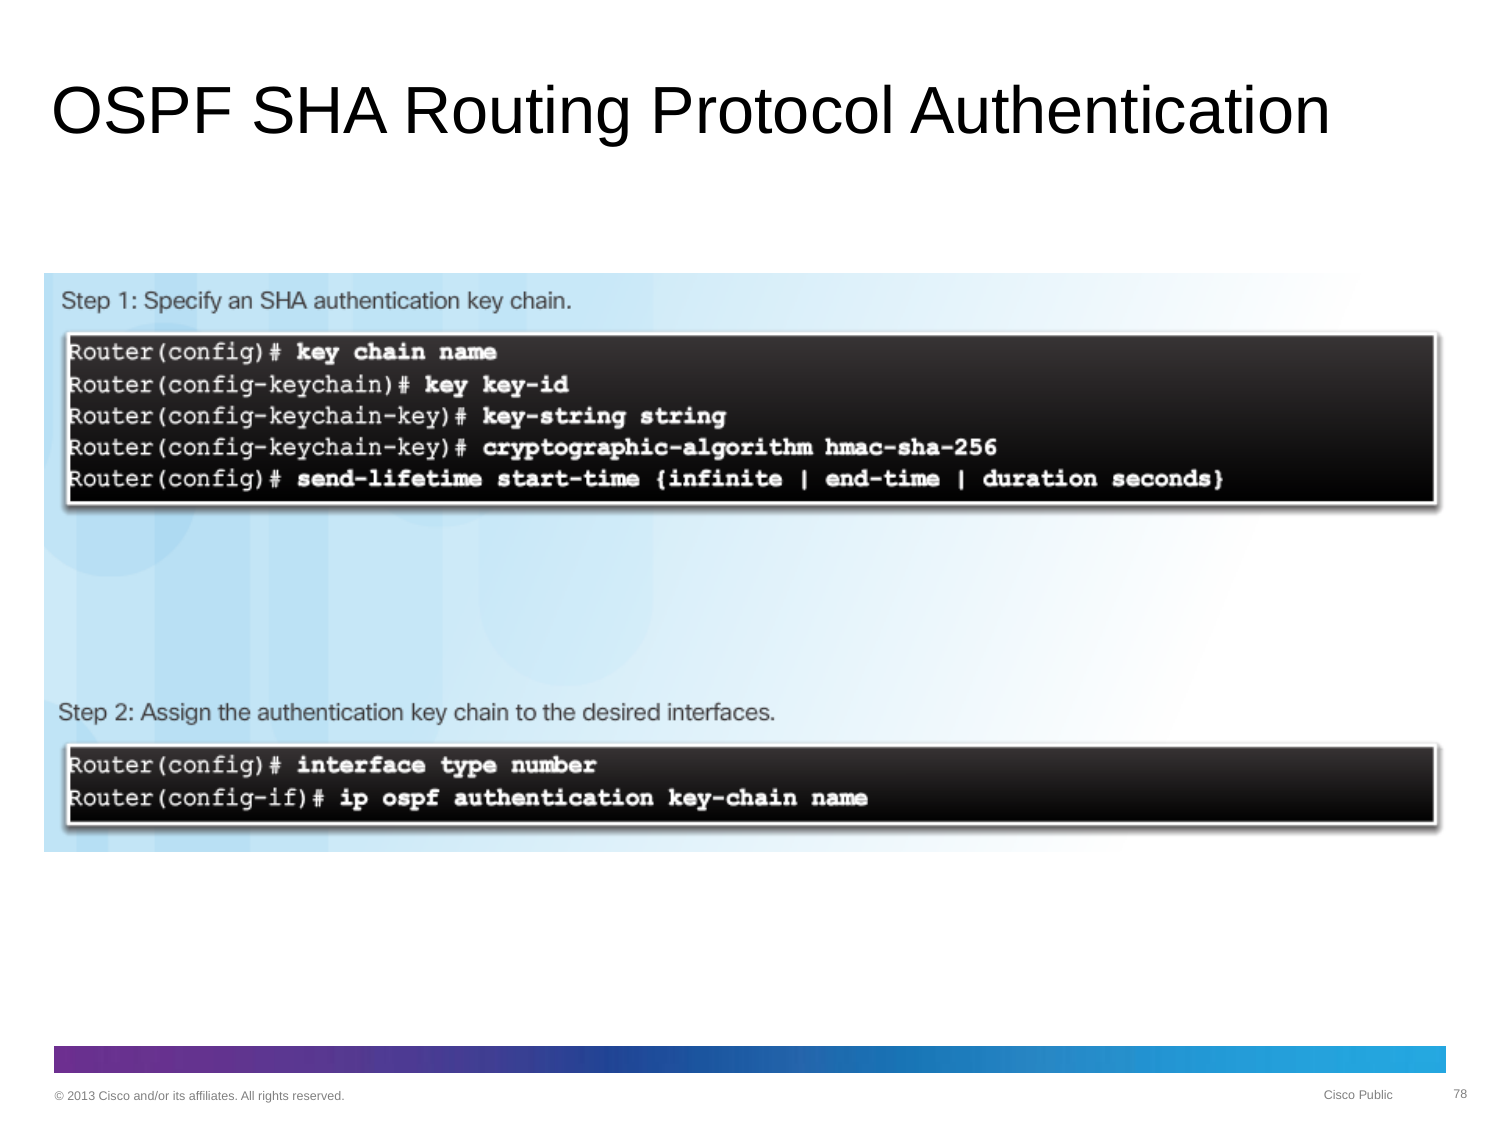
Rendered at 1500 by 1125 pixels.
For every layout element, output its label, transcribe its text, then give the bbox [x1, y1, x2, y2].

title OSPF SHA Routing Protocol Authentication [37, 17, 1489, 155]
picture [54, 1046, 1446, 1073]
picture [44, 273, 1456, 852]
